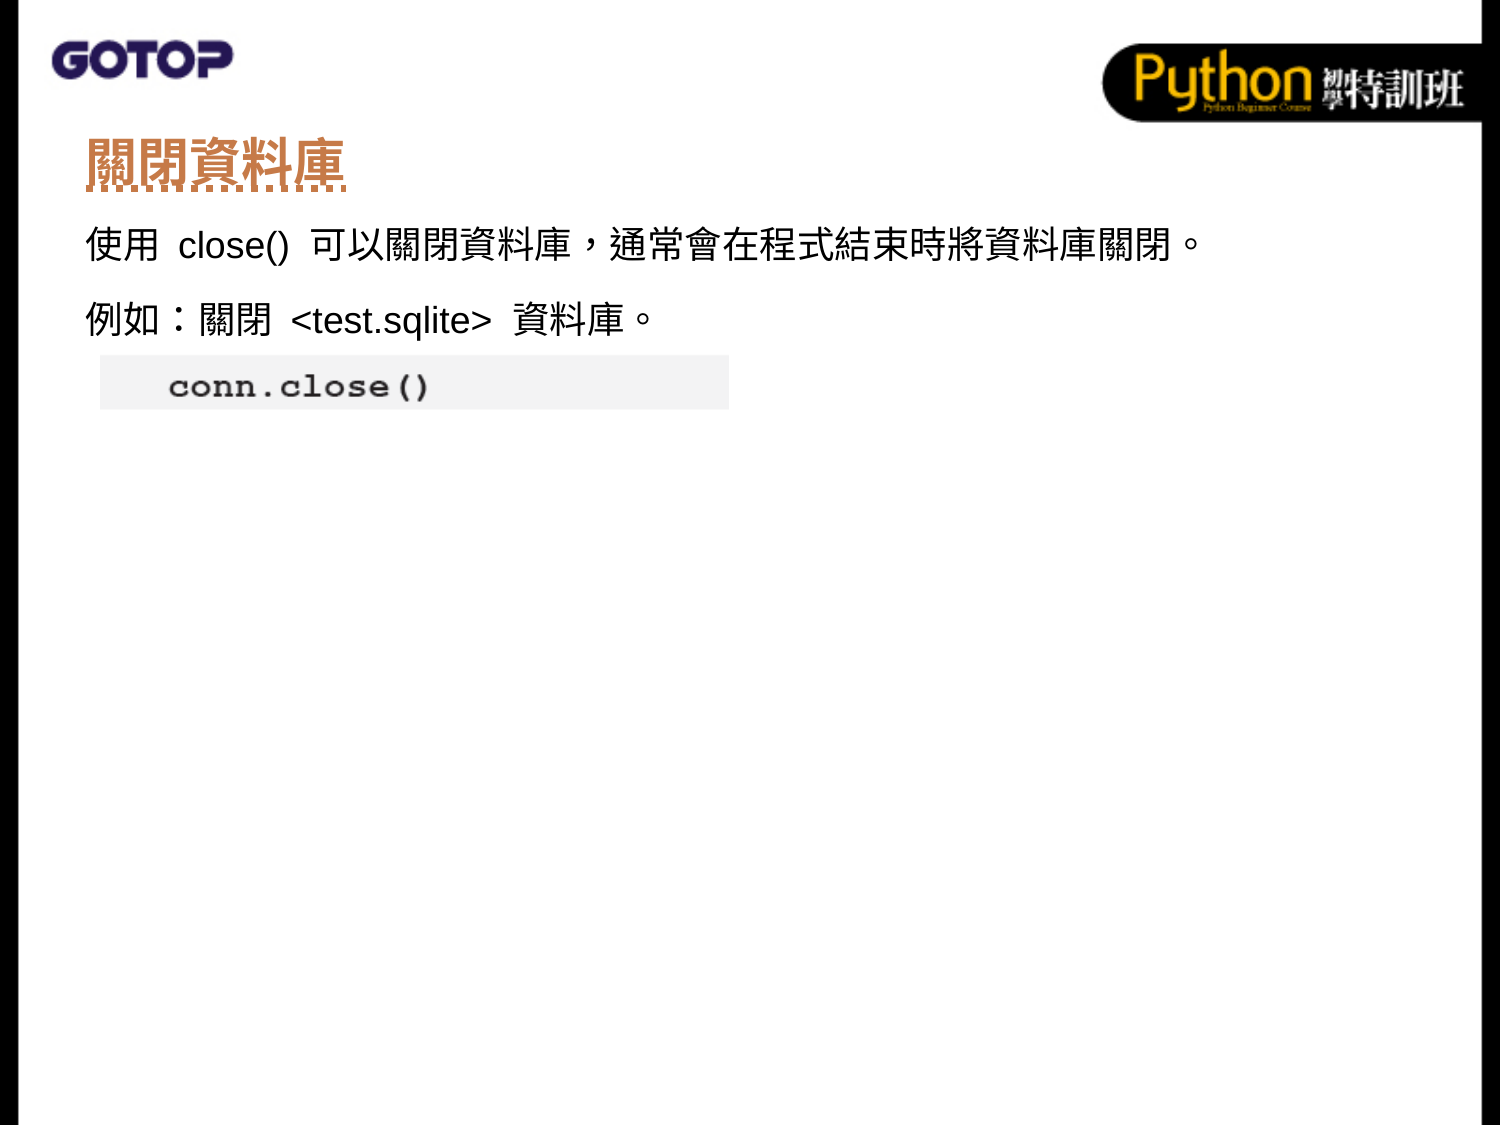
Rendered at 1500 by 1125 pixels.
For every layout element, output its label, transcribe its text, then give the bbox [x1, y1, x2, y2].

picture [0, 0, 1500, 1125]
list 關閉資料庫 使用 close() 可以關閉資料庫，通常會在程式結束時將資料庫關閉。 例如：關閉 <test.sqlite> 資料庫。 [70, 121, 1430, 1067]
